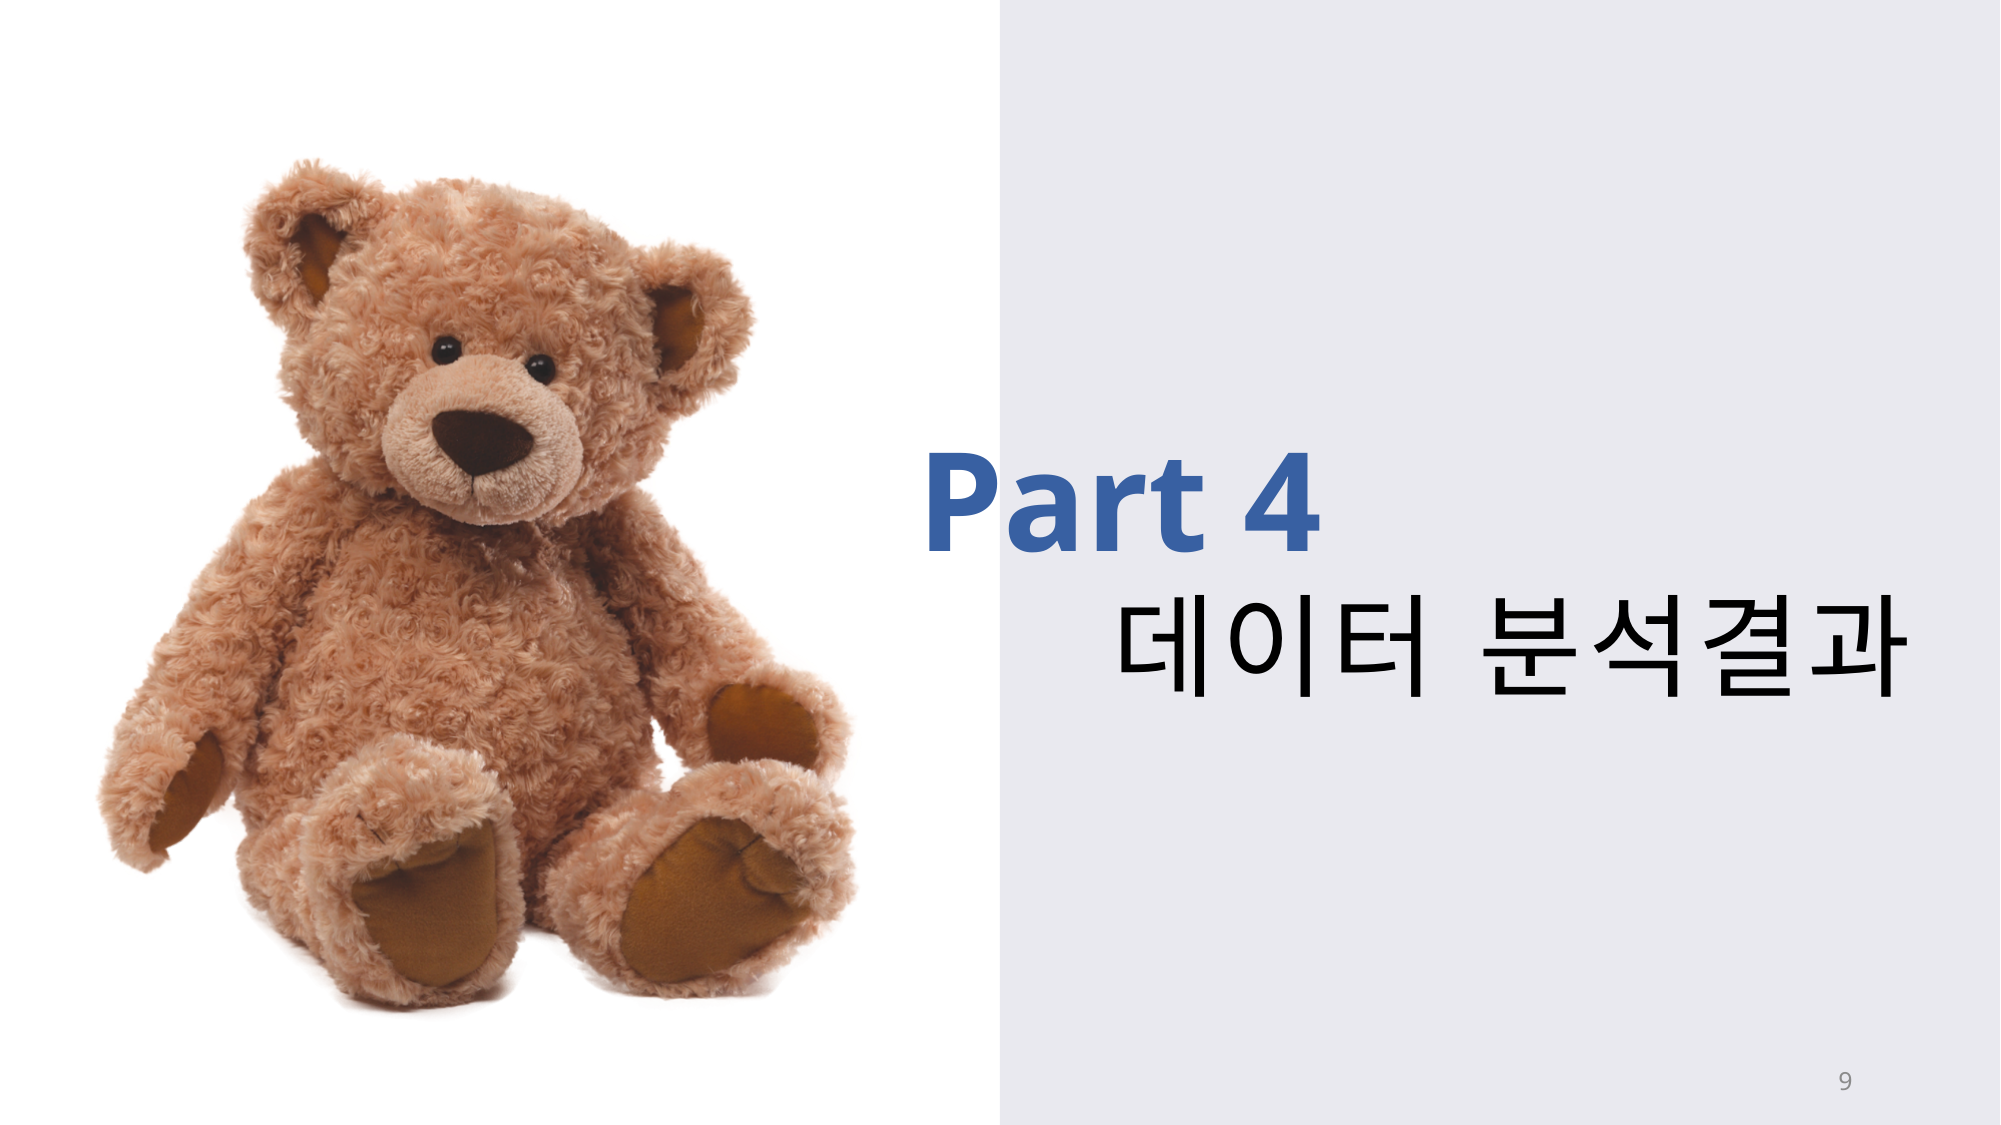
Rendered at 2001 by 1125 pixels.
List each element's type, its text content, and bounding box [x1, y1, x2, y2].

text_box Part 4 [952, 406, 1338, 587]
picture [3, 114, 952, 1063]
text_box 데이터 분석결과 [1097, 569, 1958, 719]
slide_number 9 [1417, 1052, 1868, 1113]
text_box [999, 0, 2000, 1125]
